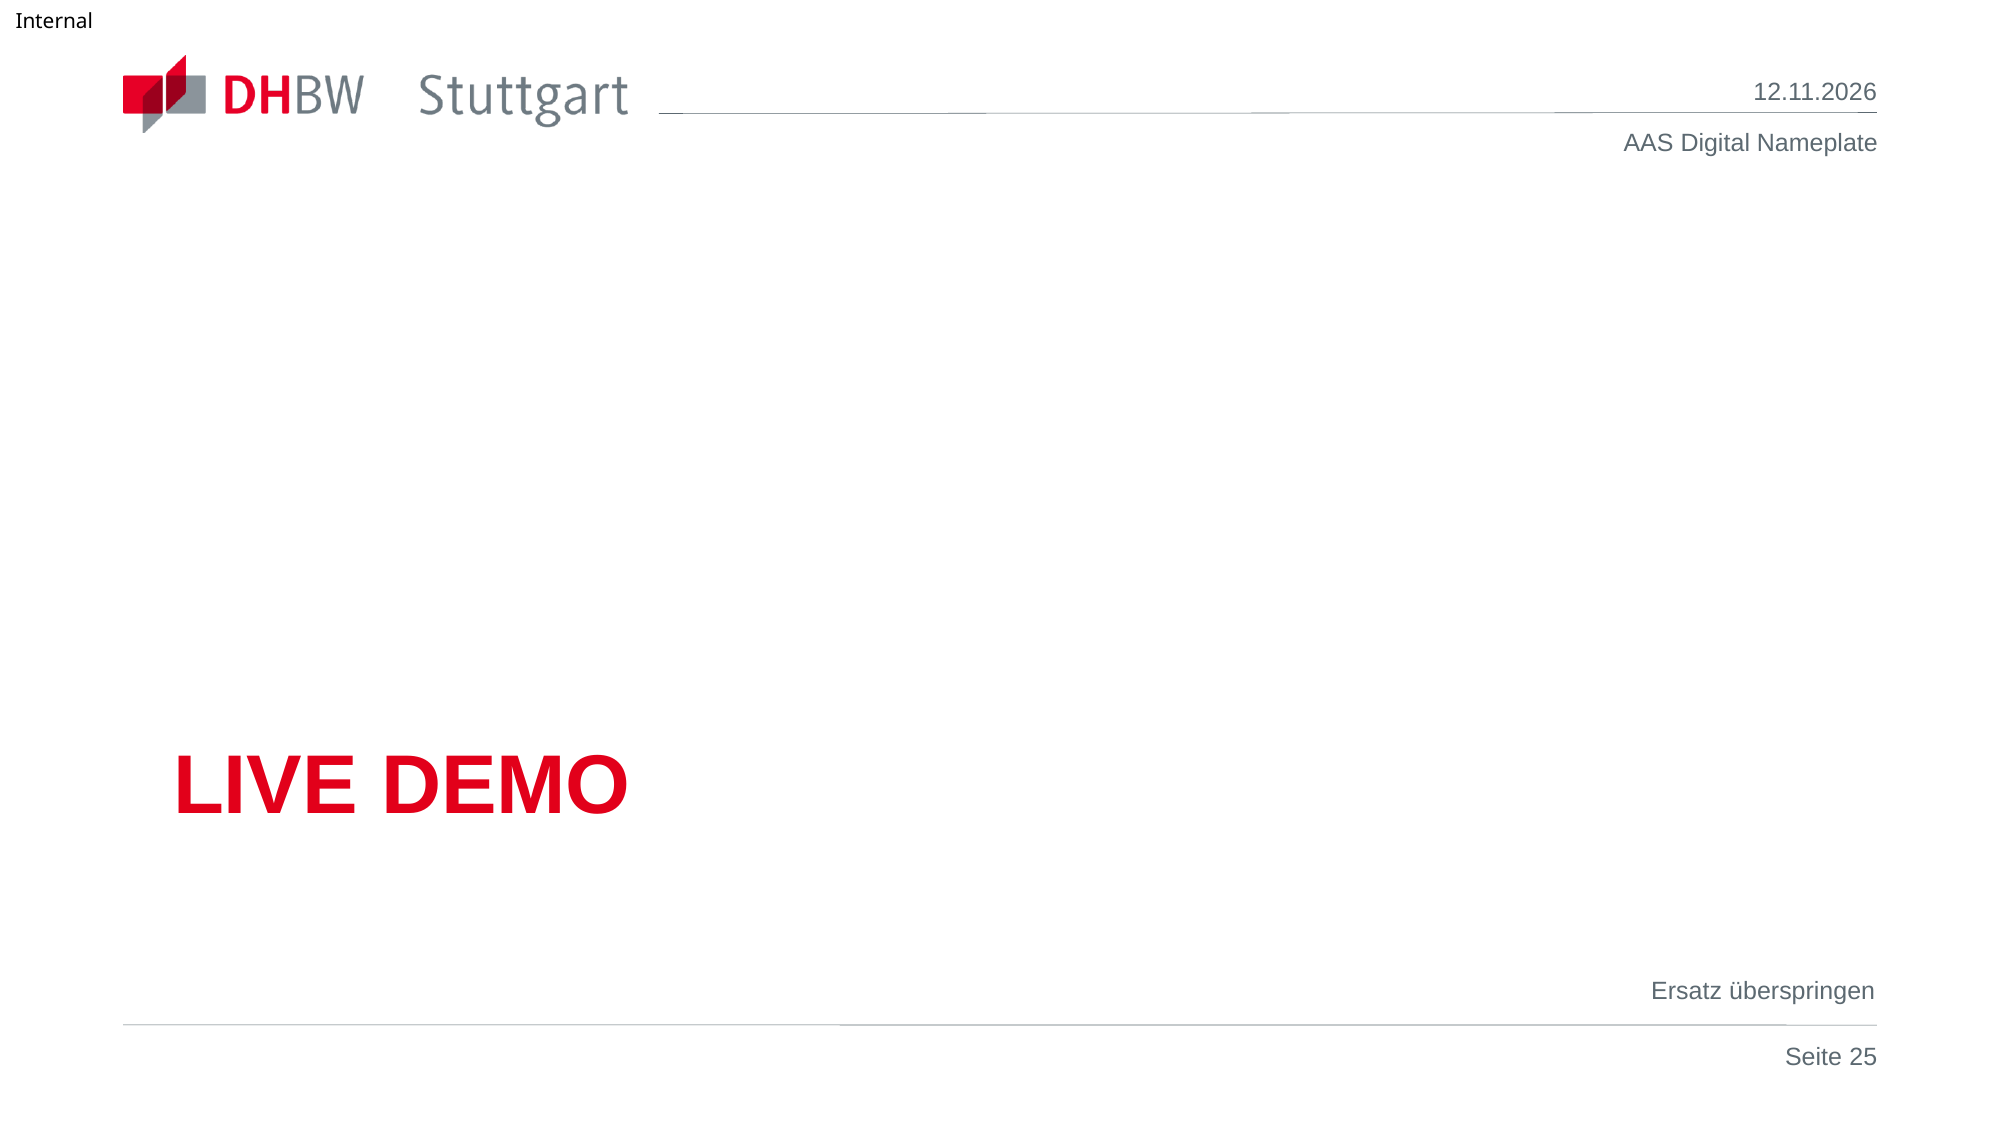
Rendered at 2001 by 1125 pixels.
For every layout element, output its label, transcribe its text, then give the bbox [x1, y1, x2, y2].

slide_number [1494, 67, 1893, 114]
text_box Ersatz überspringen [1636, 966, 1893, 1012]
title Live Demo [158, 722, 1858, 947]
picture [123, 55, 630, 133]
slide_number Seite 25 [1707, 1033, 1893, 1108]
